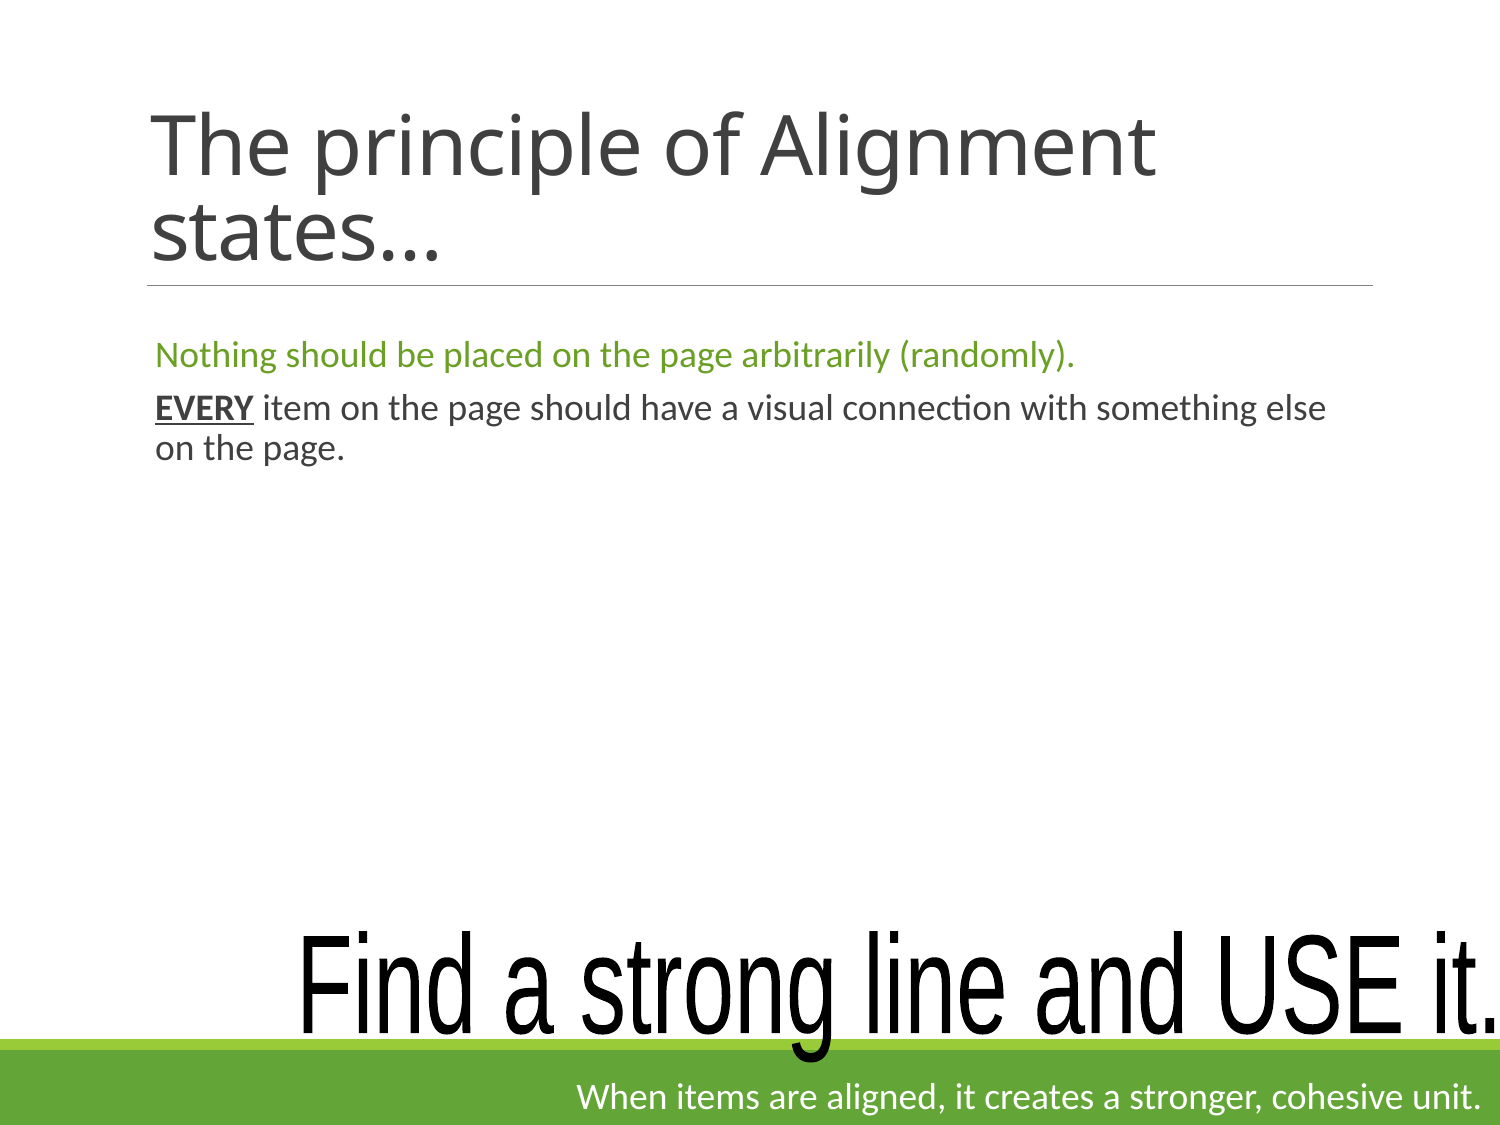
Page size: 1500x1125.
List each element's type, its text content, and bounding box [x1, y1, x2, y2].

title The principle of Alignment states… [135, 47, 1373, 285]
list Nothing should be placed on the page arbitrarily (randomly). EVERY item on the page should have a visual connection with something else on the page. [80, 327, 1356, 838]
text_box When items are aligned, it creates a stronger, cohesive unit. [561, 1064, 1500, 1125]
